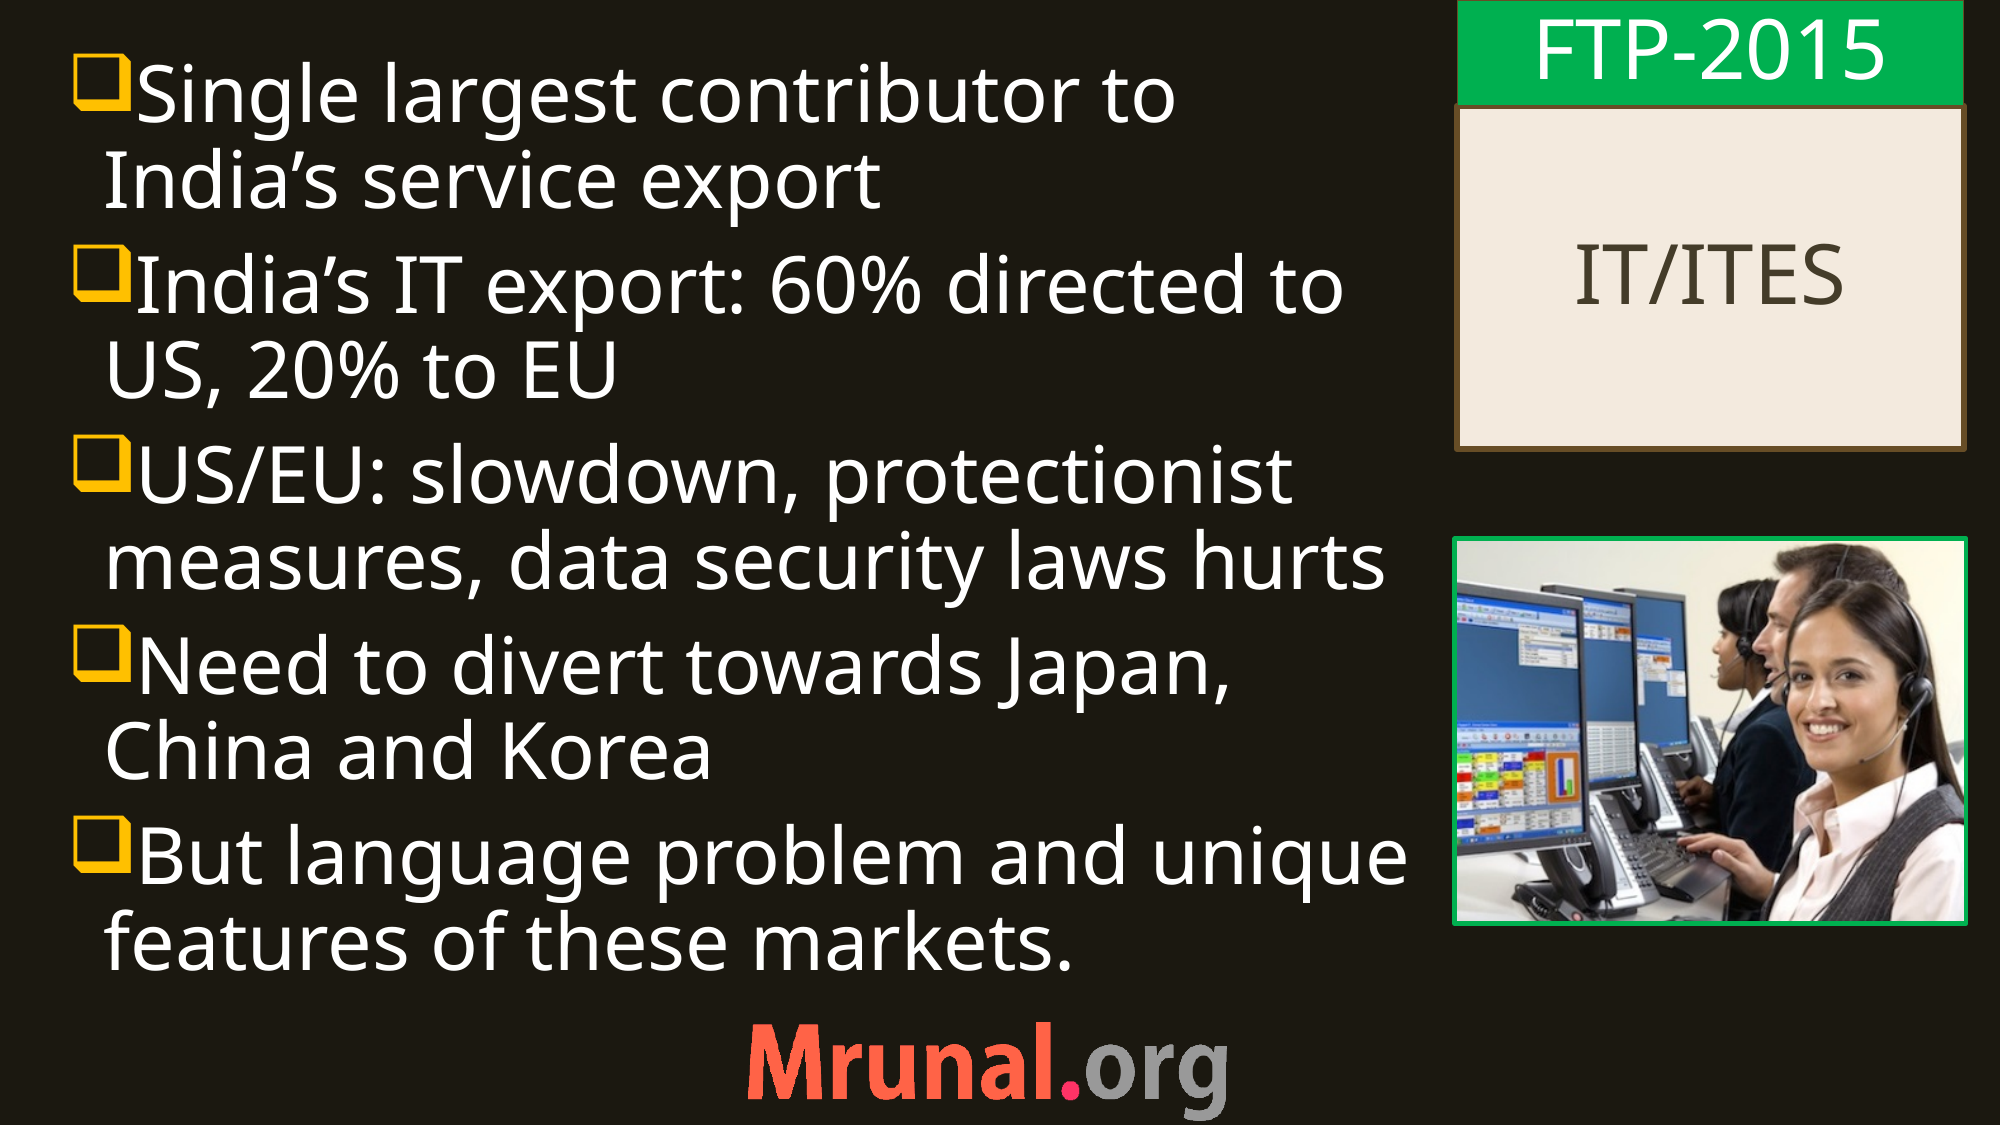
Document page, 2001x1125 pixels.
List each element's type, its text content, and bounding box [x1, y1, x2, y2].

title IT/ITES [1454, 103, 1967, 452]
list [1456, 540, 1964, 922]
picture [741, 1014, 1230, 1125]
list Single largest contributor to India’s service export India’s IT export: 60% directed to US, 20% to EU US/EU: slowdown, protectionist measures, data security laws hurts Need to divert towards Japan, China and Korea But language problem and unique features of these markets. [52, 47, 1447, 1014]
list FTP-2015 [1457, 0, 1964, 106]
